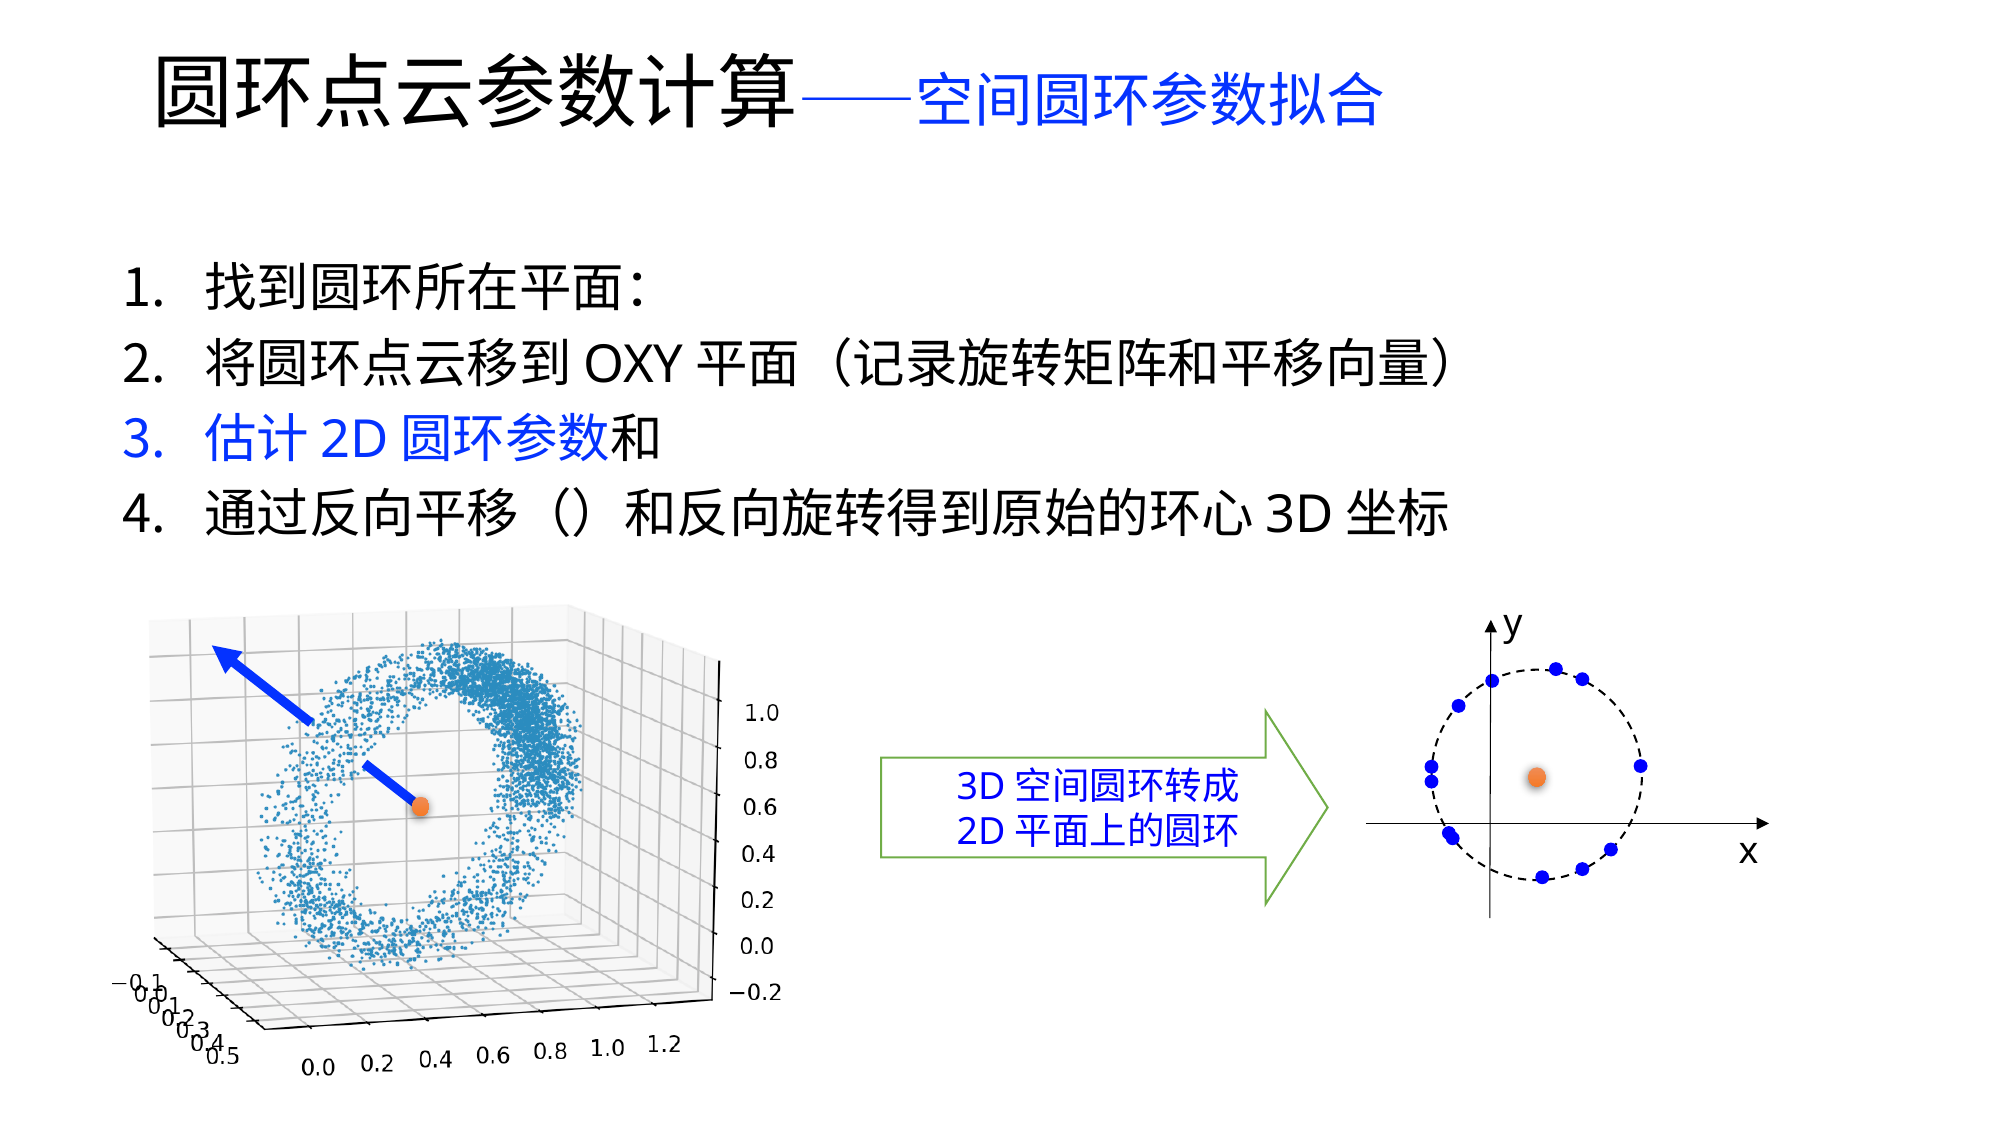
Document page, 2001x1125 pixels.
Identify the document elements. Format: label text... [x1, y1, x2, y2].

text_box [1264, 707, 1329, 908]
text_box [364, 763, 421, 808]
text_box 3D空间圆环转成2D平面上的圆环 [941, 754, 1277, 860]
title 圆环点云参数计算——空间圆环参数拟合 [137, 20, 1455, 171]
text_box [211, 645, 312, 724]
picture [107, 600, 785, 1081]
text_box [1365, 590, 1772, 919]
text_box [880, 756, 941, 859]
